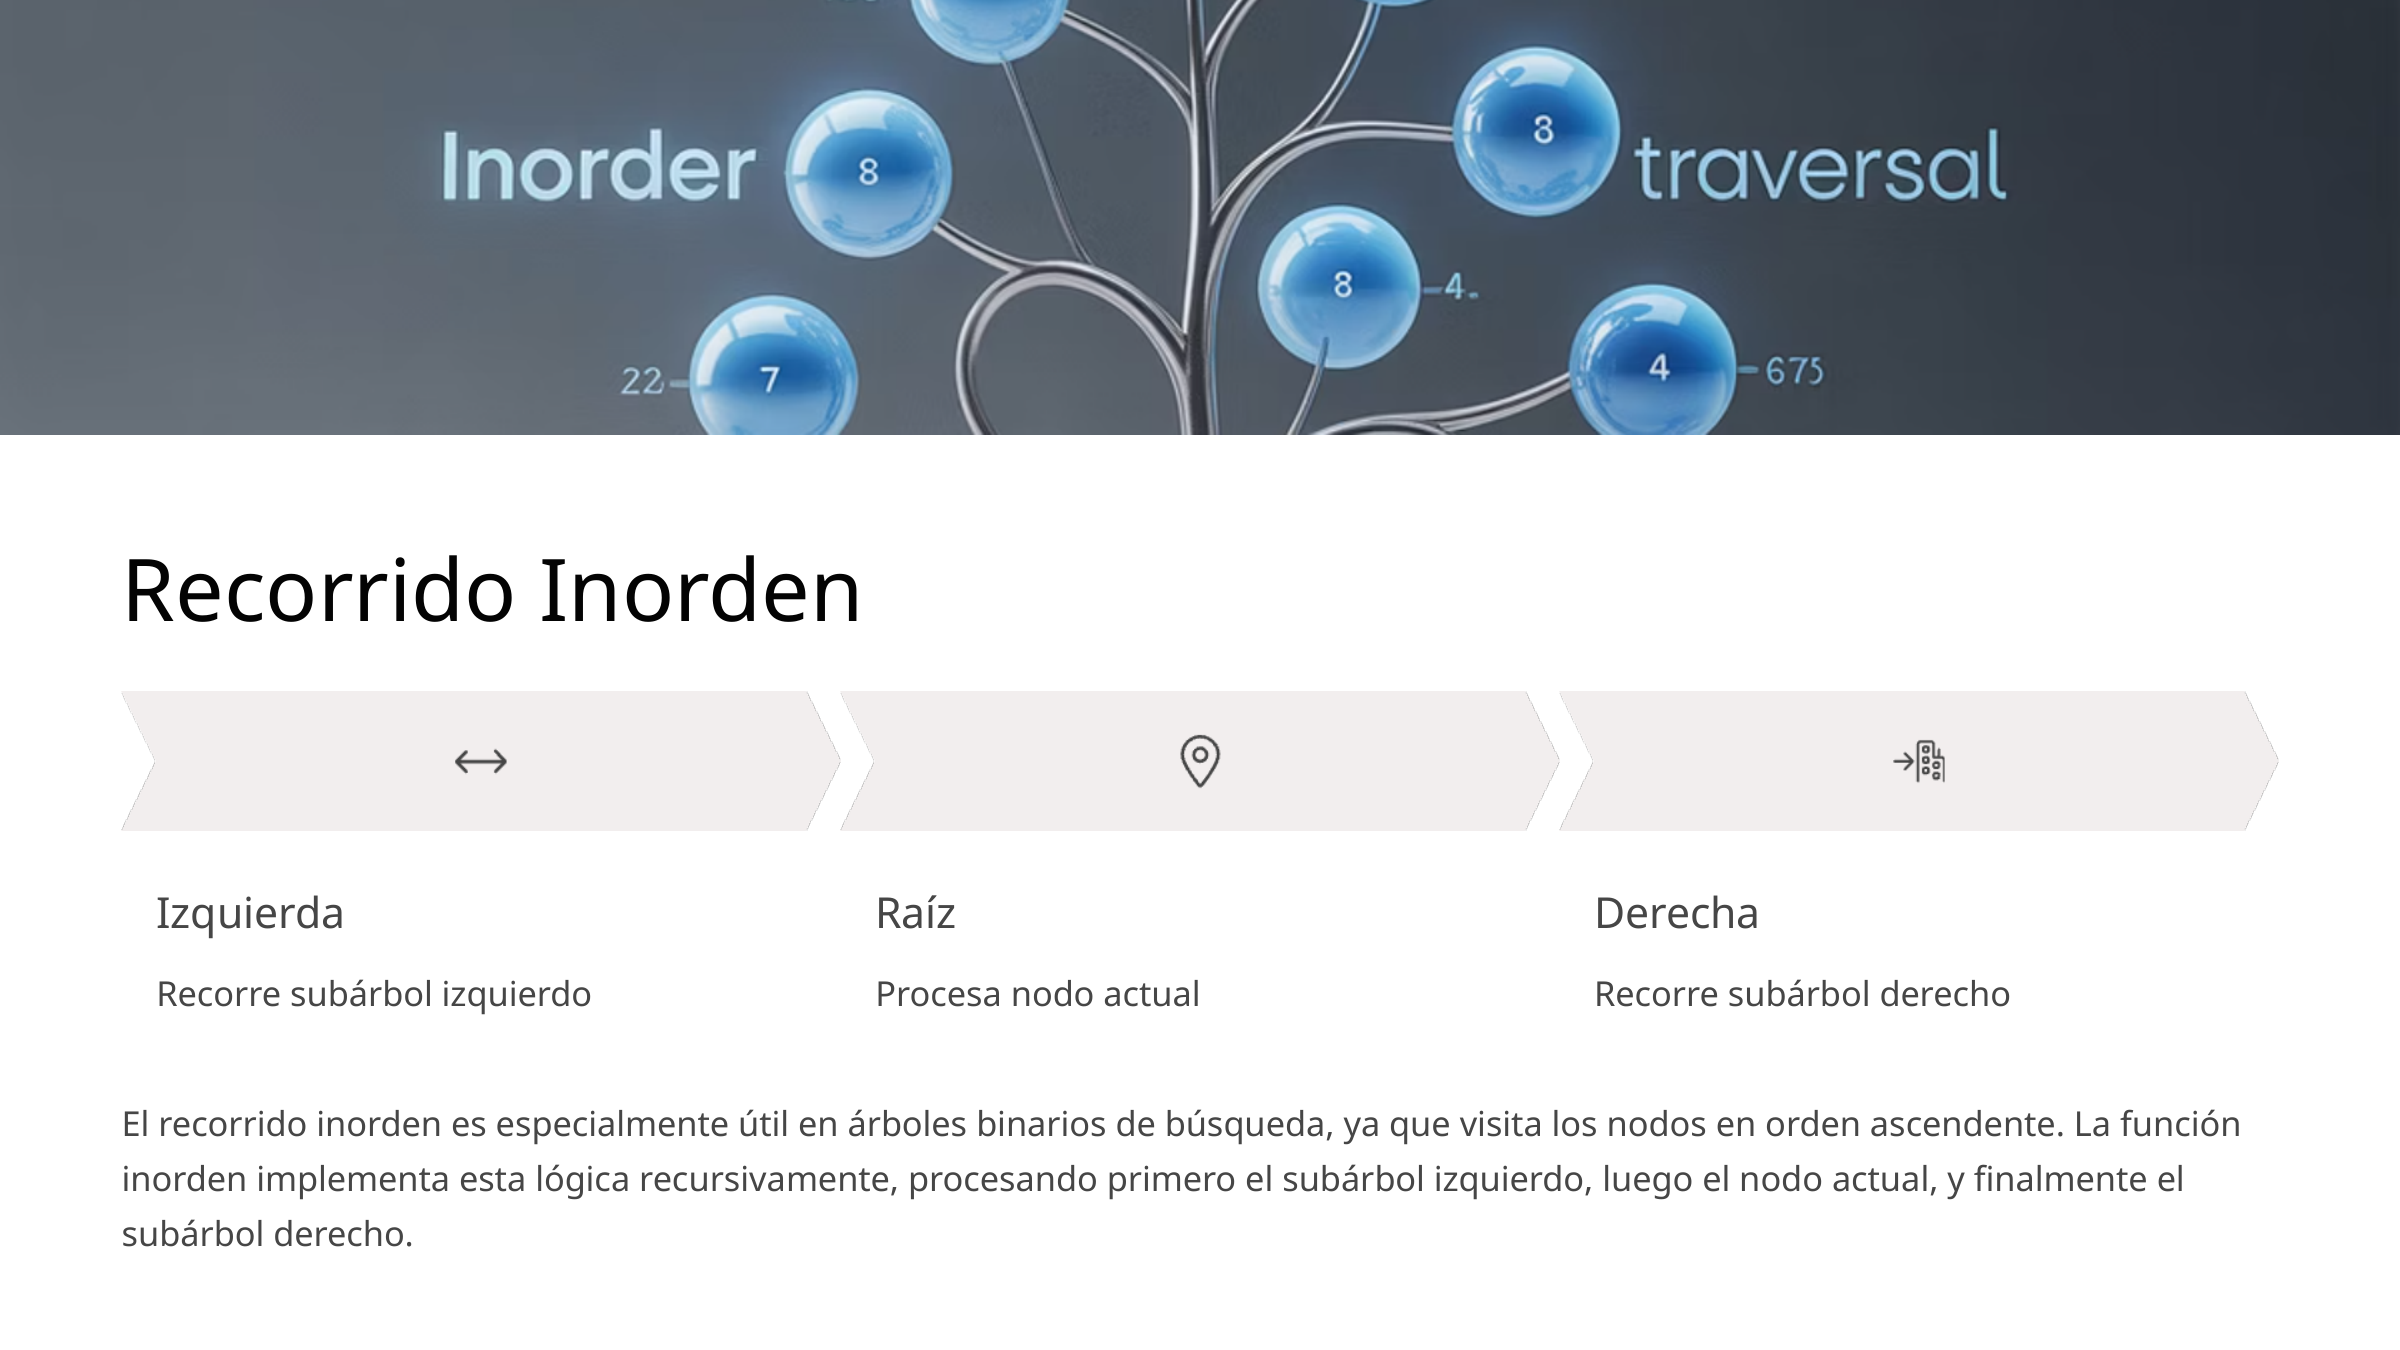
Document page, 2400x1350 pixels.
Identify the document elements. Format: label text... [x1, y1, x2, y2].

text_box Recorrido Inorden [121, 530, 992, 640]
text_box Procesa nodo actual [875, 957, 1525, 1014]
picture [0, 0, 2400, 435]
picture [121, 691, 2279, 831]
text_box Derecha [1594, 882, 2029, 938]
text_box Recorre subárbol derecho [1594, 957, 2244, 1014]
text_box Recorre subárbol izquierdo [156, 957, 806, 1014]
text_box Raíz [875, 882, 1311, 938]
text_box El recorrido inorden es especialmente útil en árboles binarios de búsqueda, ya que visita los nodos en orden ascendente. La función inorden implementa esta lógica recursivamente, procesando primero el subárbol izquierdo, luego el nodo actual, y finalmente el subárbol derecho. [121, 1087, 2279, 1255]
text_box Izquierda [156, 882, 592, 938]
